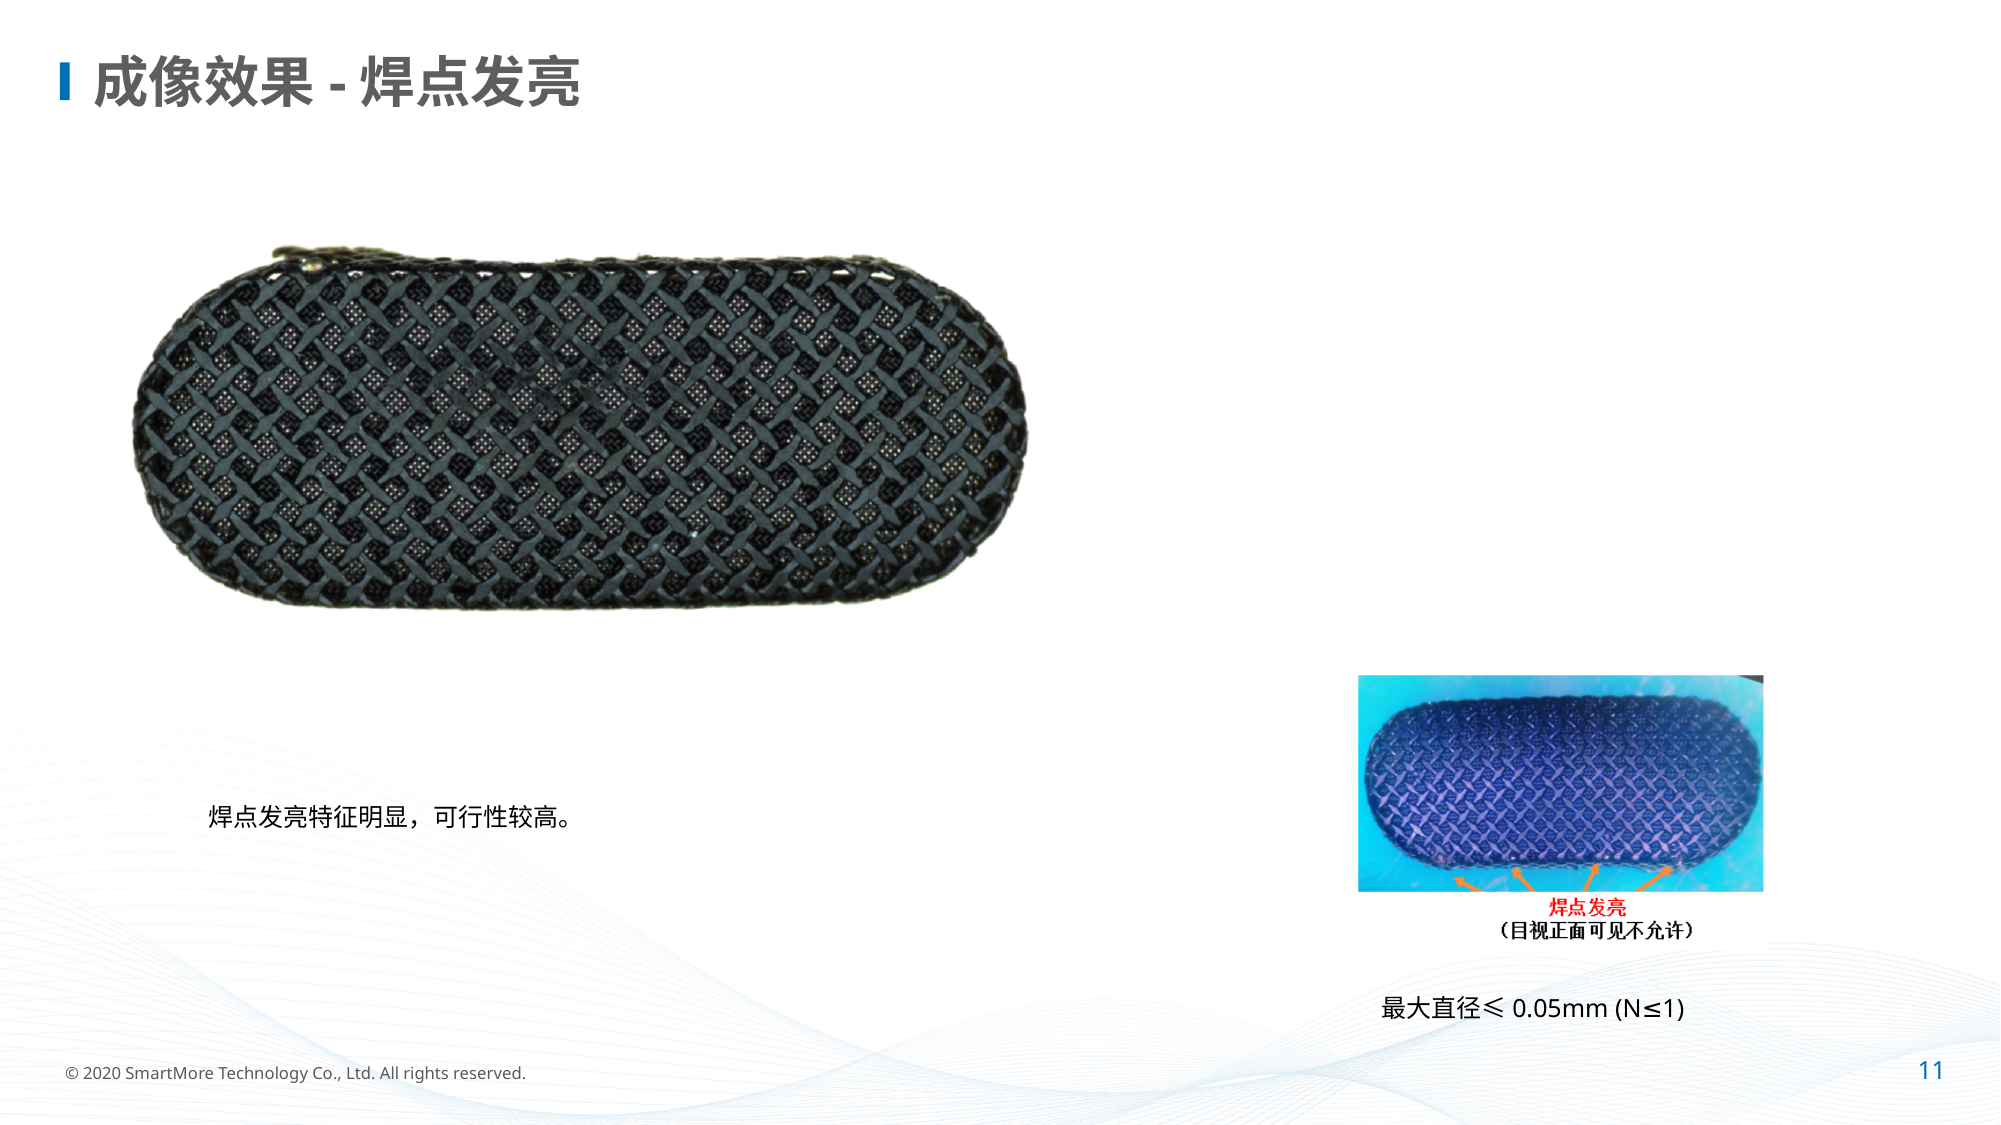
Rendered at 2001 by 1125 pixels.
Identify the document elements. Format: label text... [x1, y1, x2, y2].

title 成像效果-焊点发亮 [78, 47, 1565, 115]
text_box 最大直径≤0.05mm (N≤1) [1366, 975, 1784, 1030]
text_box 焊点发亮特征明显，可行性较高。 [193, 785, 599, 839]
picture [0, 0, 2001, 1125]
